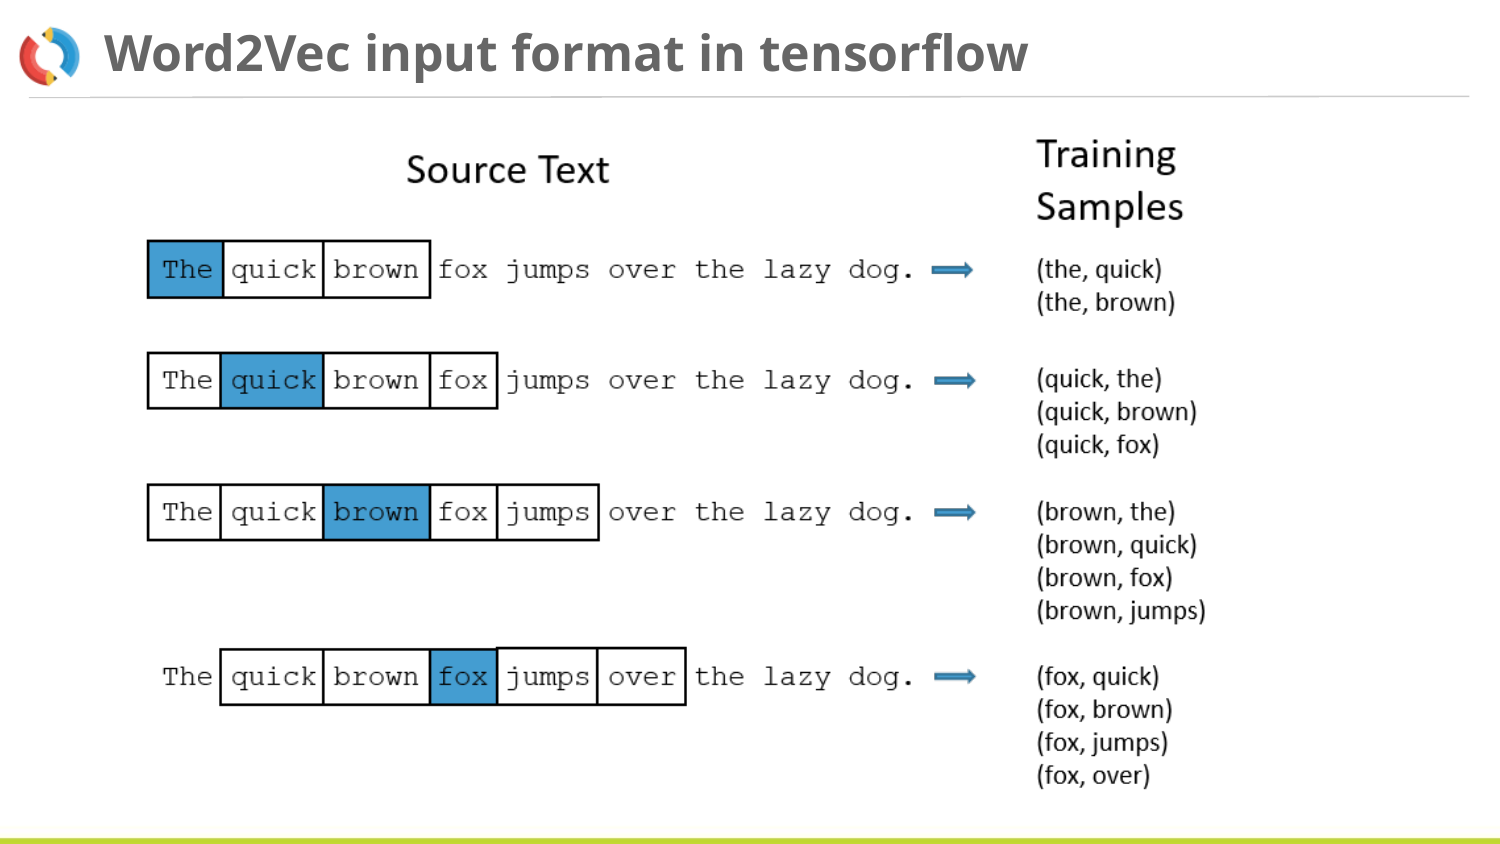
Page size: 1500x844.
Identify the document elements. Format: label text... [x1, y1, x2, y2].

picture [0, 0, 1500, 844]
text_box Word2Vec input format in tensorflow [89, 6, 1229, 82]
